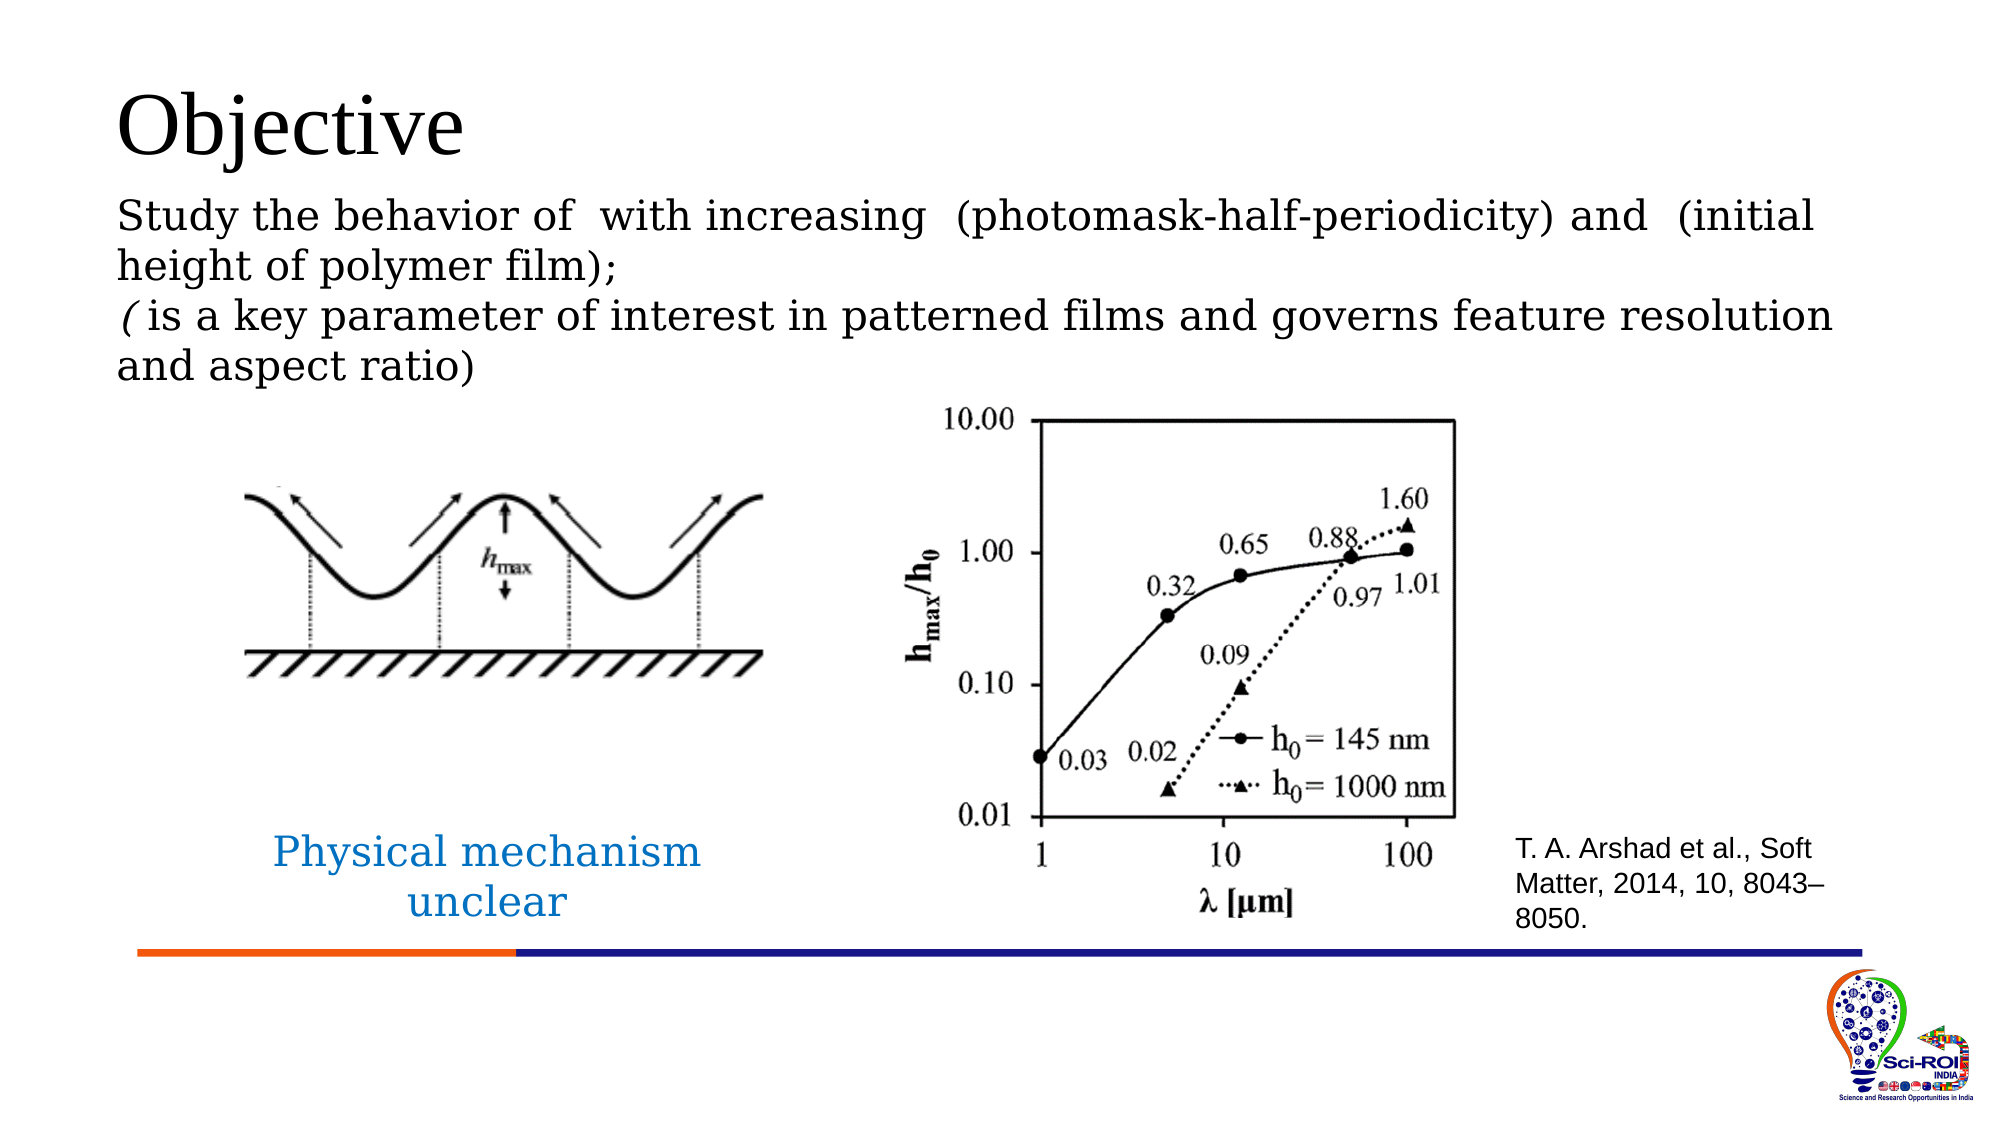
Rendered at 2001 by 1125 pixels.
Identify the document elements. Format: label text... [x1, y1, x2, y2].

picture [1825, 966, 1977, 1105]
title Objective [101, 68, 1899, 182]
text_box T. A. Arshad et al., Soft Matter, 2014, 10, 8043–8050. [1500, 822, 1841, 942]
picture [228, 486, 771, 696]
picture [879, 374, 1501, 918]
text_box Physical mechanism unclear [204, 817, 770, 933]
